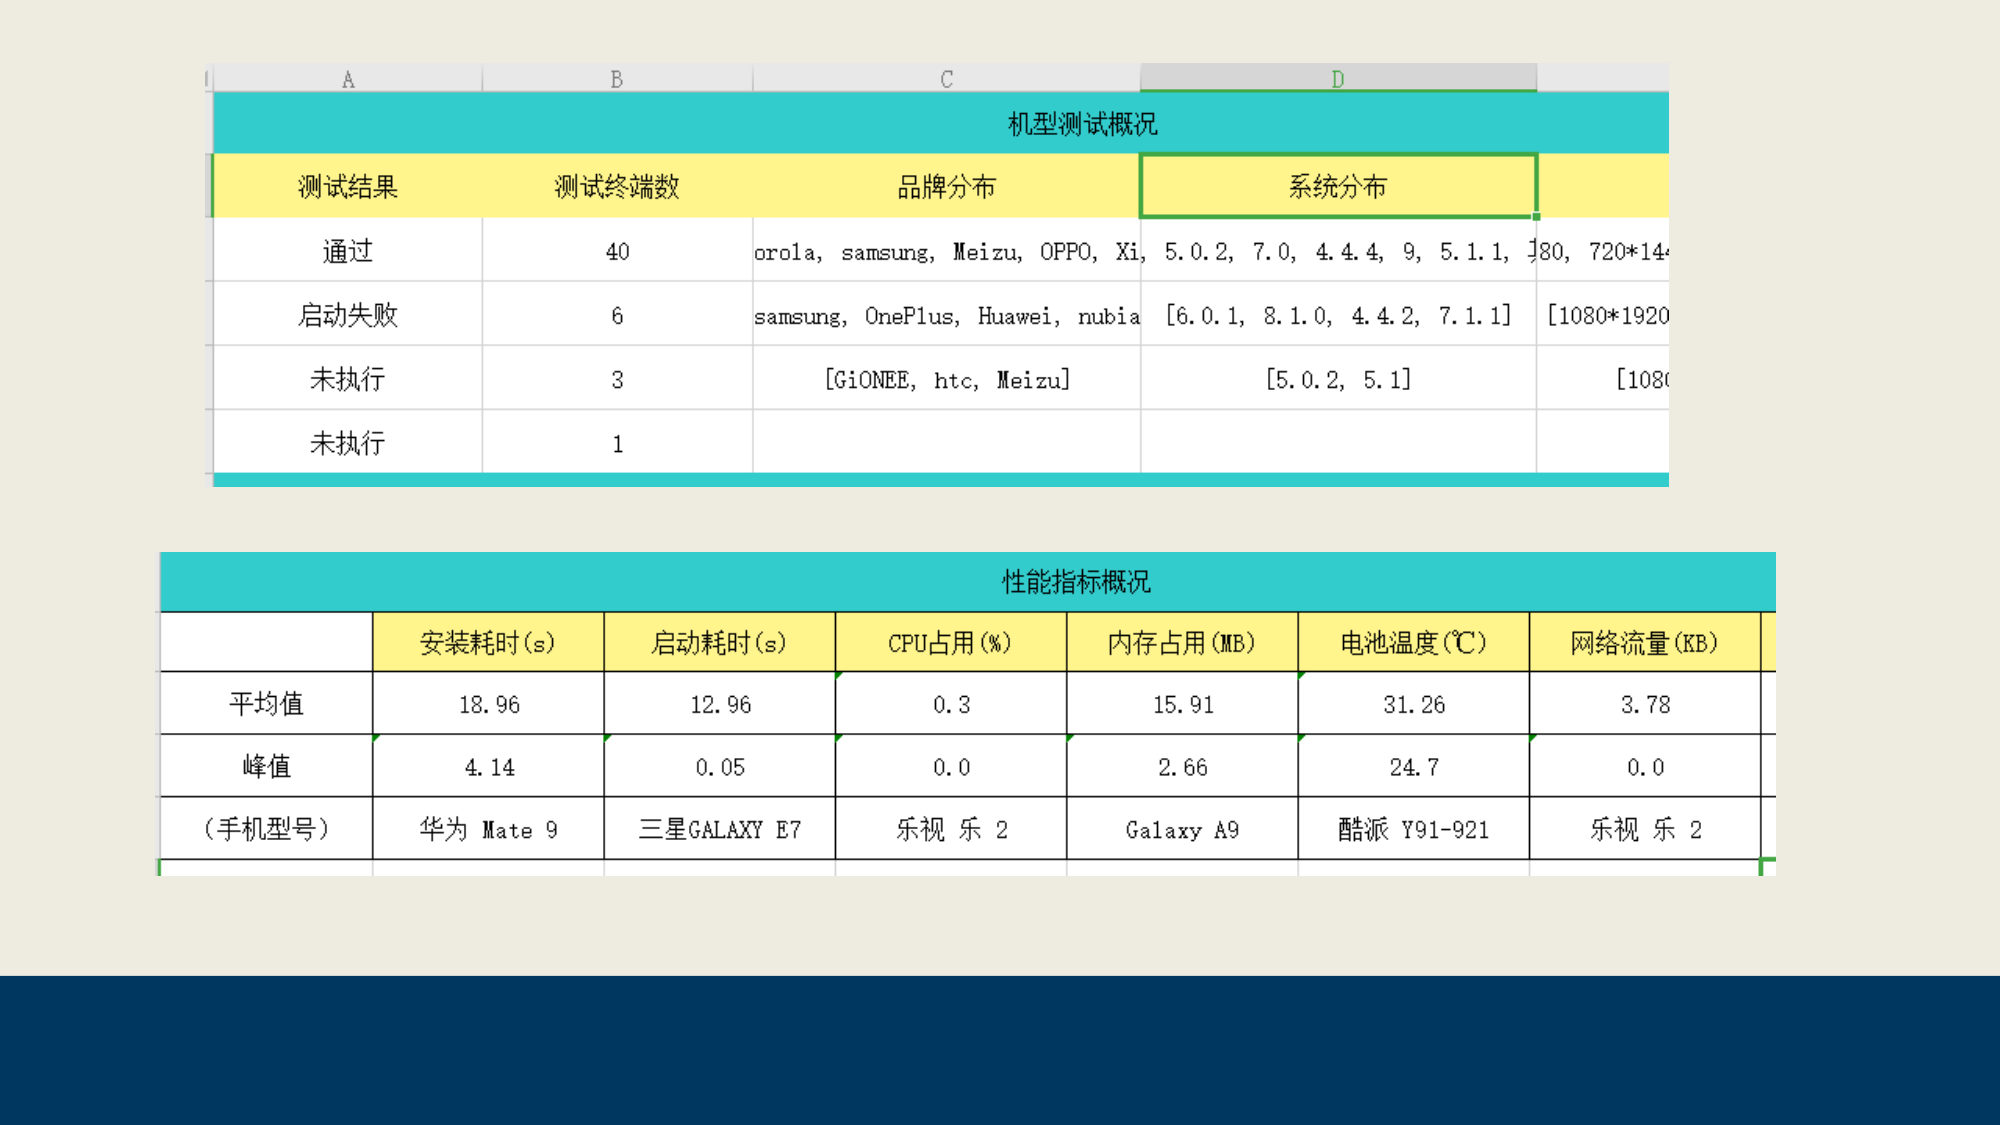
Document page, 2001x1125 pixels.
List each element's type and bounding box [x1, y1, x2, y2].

picture [155, 552, 1776, 877]
picture [205, 63, 1669, 488]
text_box [0, 974, 2000, 1125]
